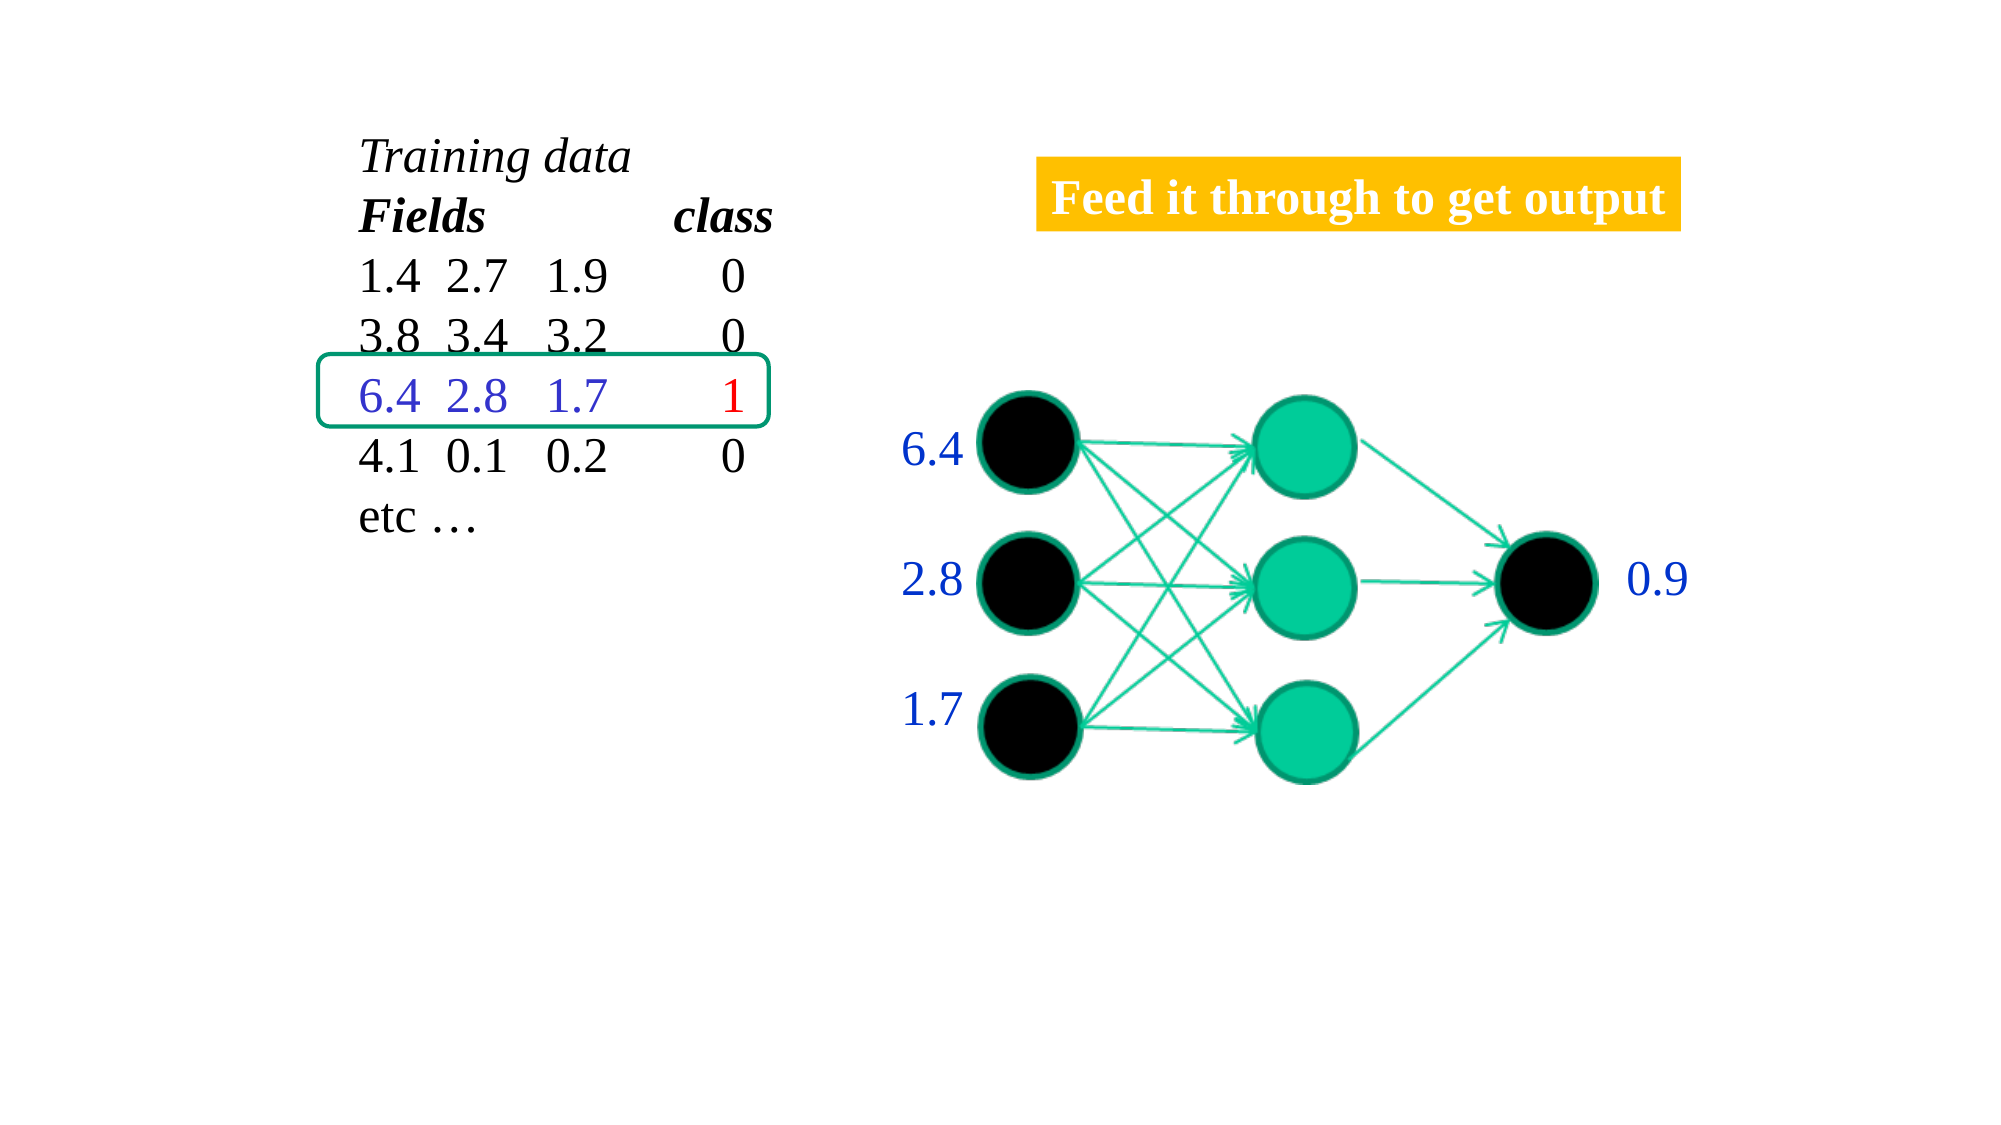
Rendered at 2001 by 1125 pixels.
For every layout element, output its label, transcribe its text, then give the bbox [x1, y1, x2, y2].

text_box [315, 351, 771, 429]
text_box Training data Fields class 1.4 2.7 1.9 0 3.8 3.4 3.2 0 6.4 2.8 1.7 1 4.1 0.1 0.2 0 etc … [343, 115, 790, 551]
picture [976, 390, 1599, 786]
text_box 6.4 2.8 0.9 1.7 [1604, 408, 2000, 743]
text_box 6.4 2.8 0.9 1.7 [886, 408, 970, 743]
text_box Feed it through to get output [1036, 156, 1681, 232]
